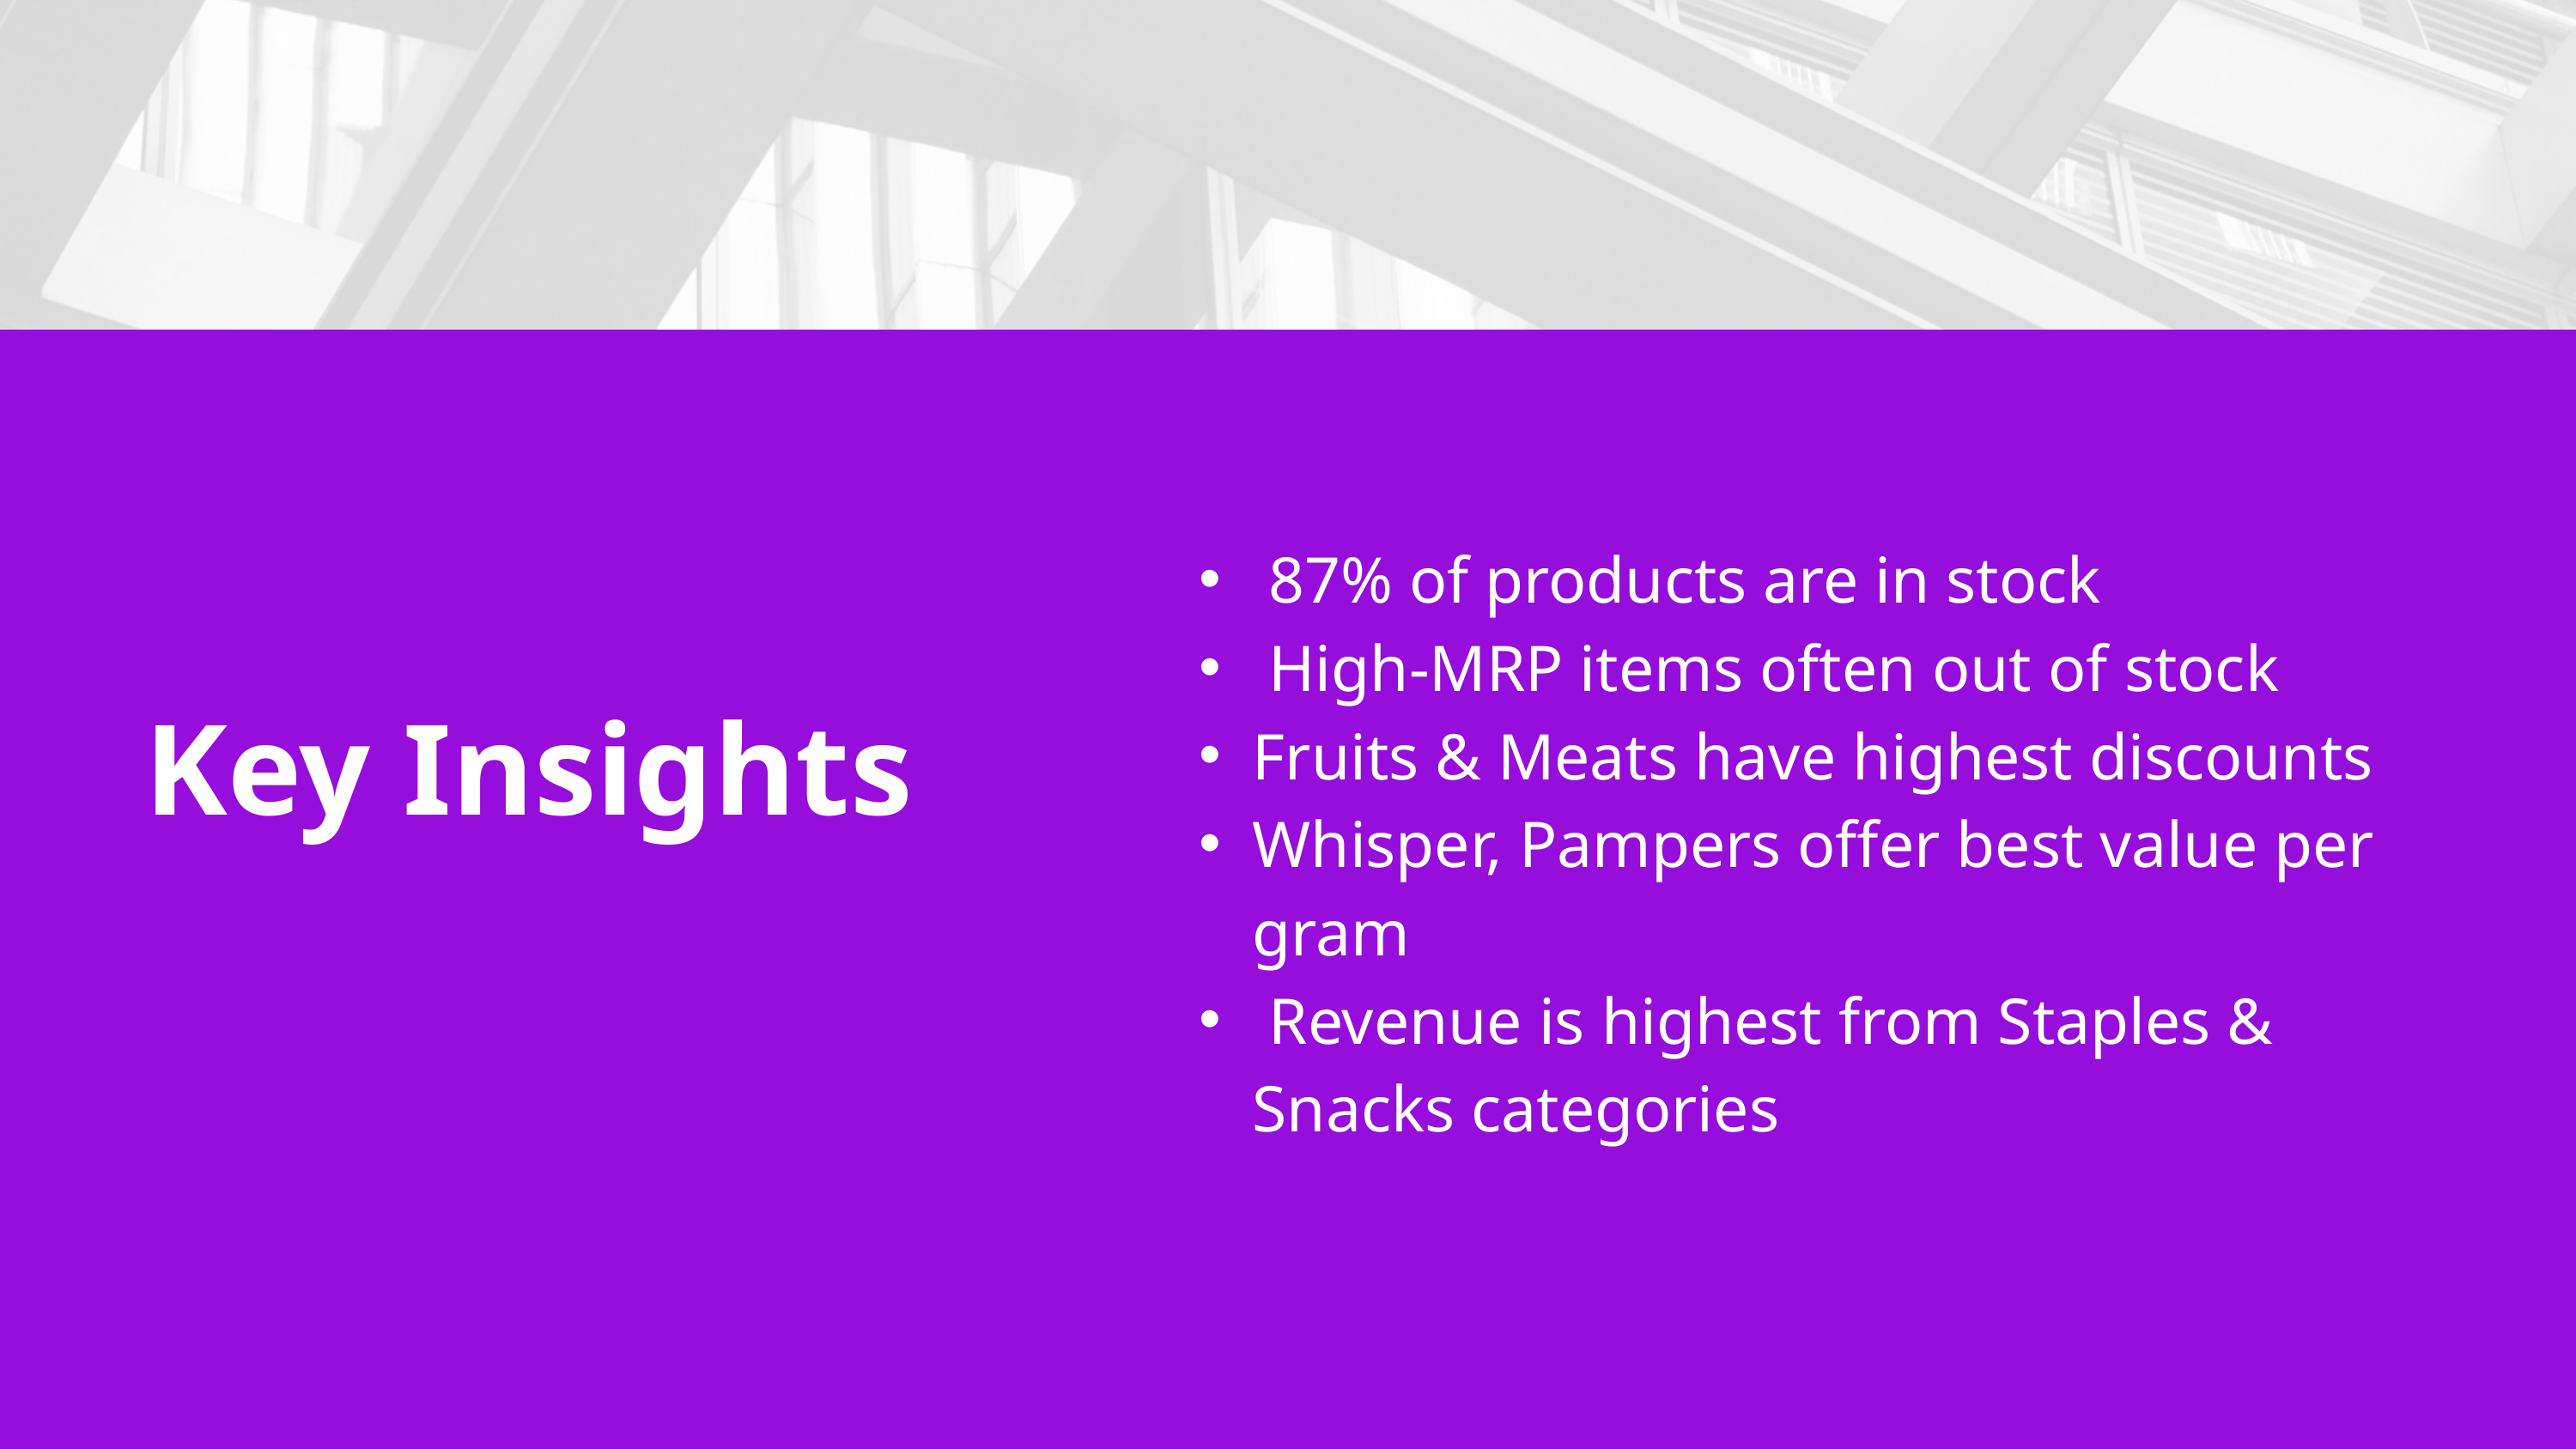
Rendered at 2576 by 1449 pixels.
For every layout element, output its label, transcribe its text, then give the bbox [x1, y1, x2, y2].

text_box 87% of products are in stock High-MRP items often out of stock Fruits & Meats have highest discounts Whisper, Pampers offer best value per gram Revenue is highest from Staples & Snacks categories [1145, 527, 2463, 1145]
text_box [144, 685, 997, 937]
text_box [0, 0, 2576, 330]
